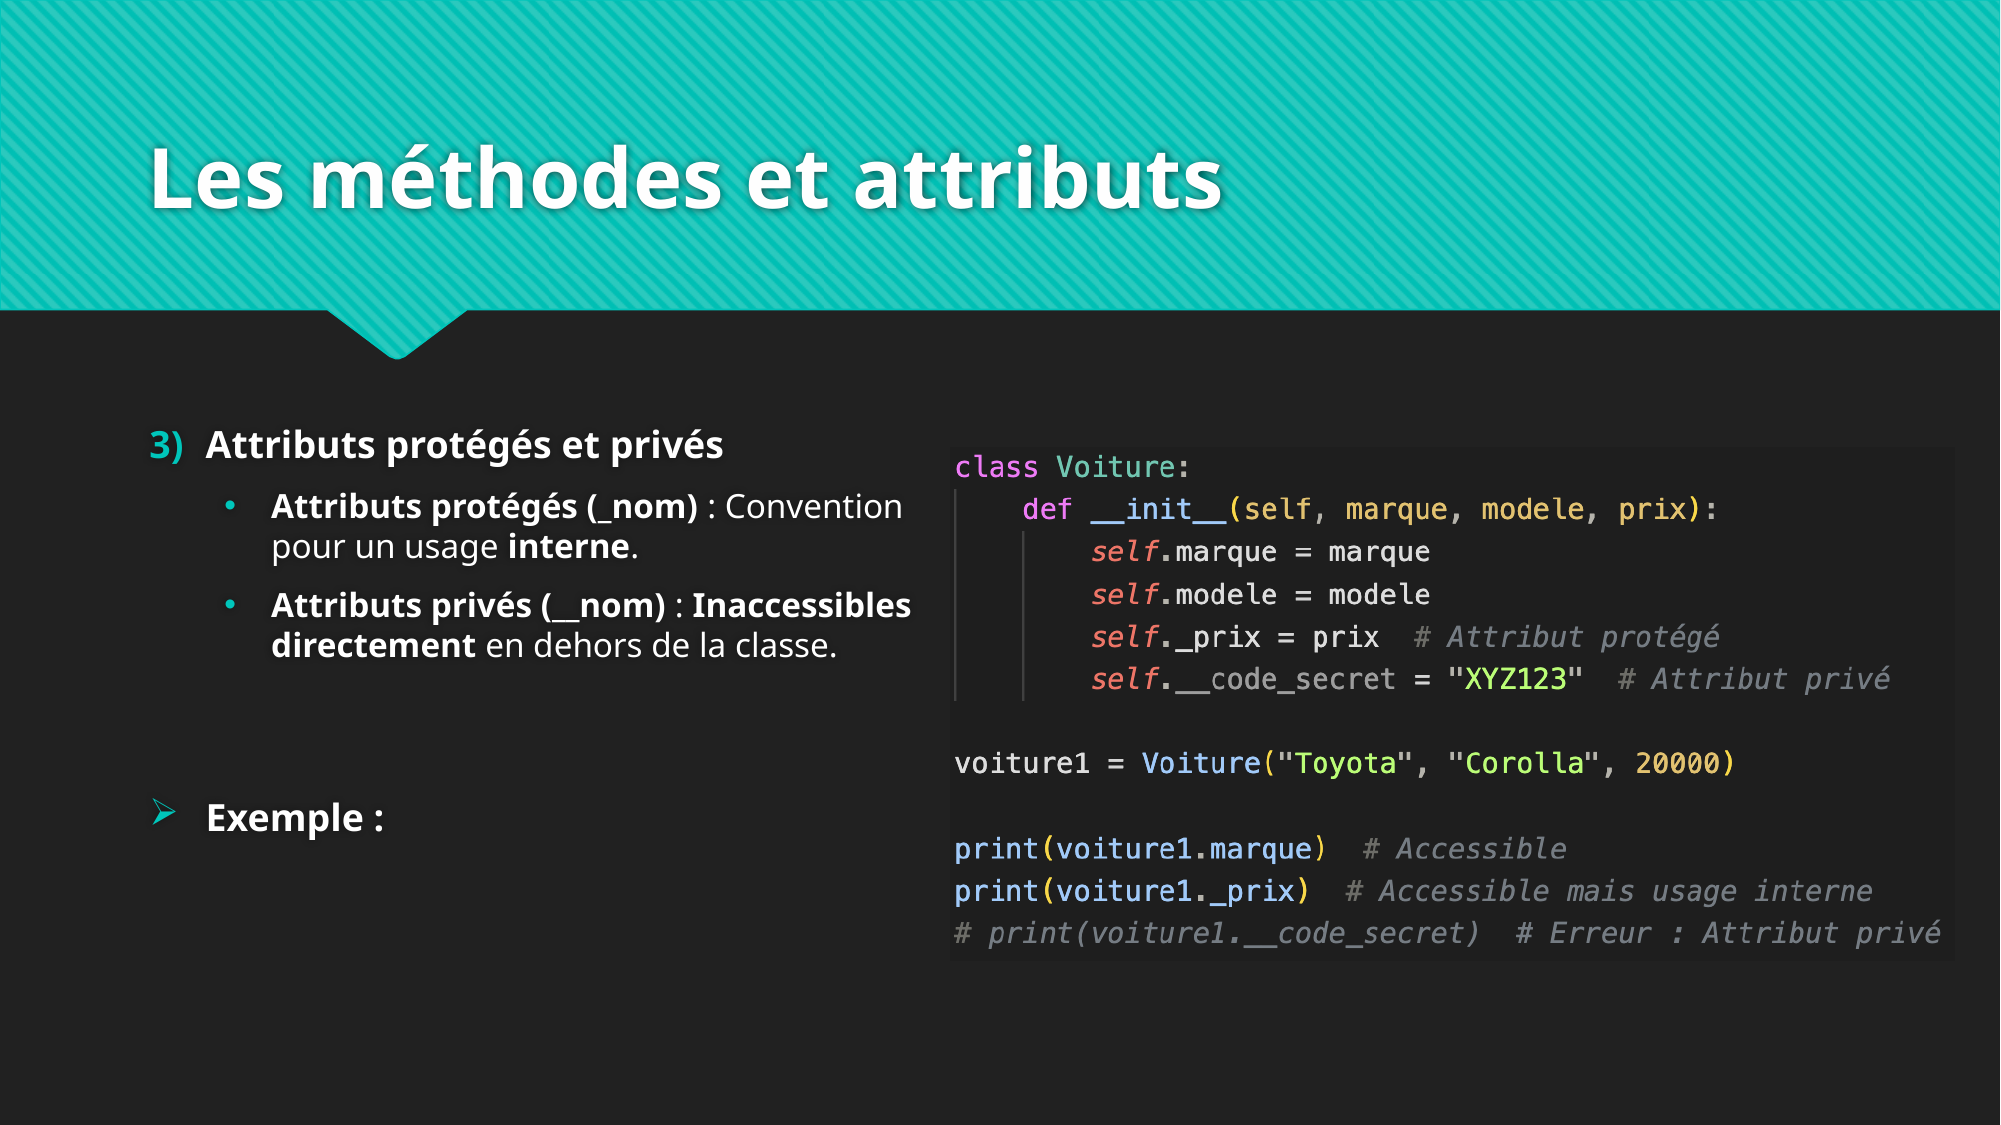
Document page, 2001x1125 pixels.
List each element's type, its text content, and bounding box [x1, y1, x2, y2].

picture [950, 446, 1955, 962]
list Attributs protégés et privés Attributs protégés (_nom) : Convention pour un usage interne. Attributs privés (__nom) : Inaccessibles directement en dehors de la classe. Exemple : [134, 364, 951, 962]
title Les méthodes et attributs [132, 73, 1868, 233]
